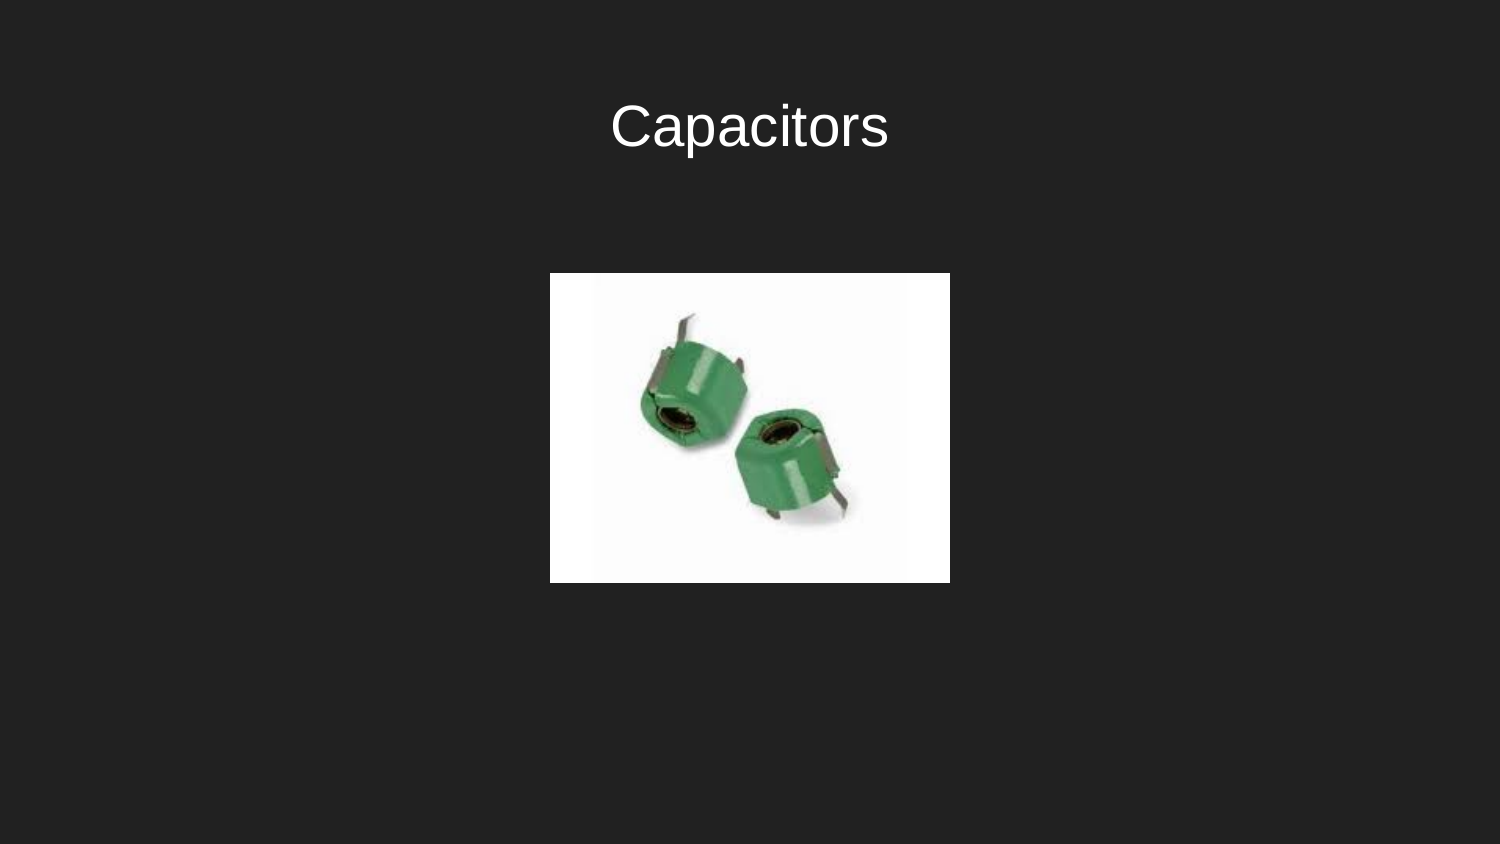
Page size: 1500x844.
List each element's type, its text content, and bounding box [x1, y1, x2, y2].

title Capacitors [51, 72, 1449, 167]
picture [550, 272, 950, 583]
